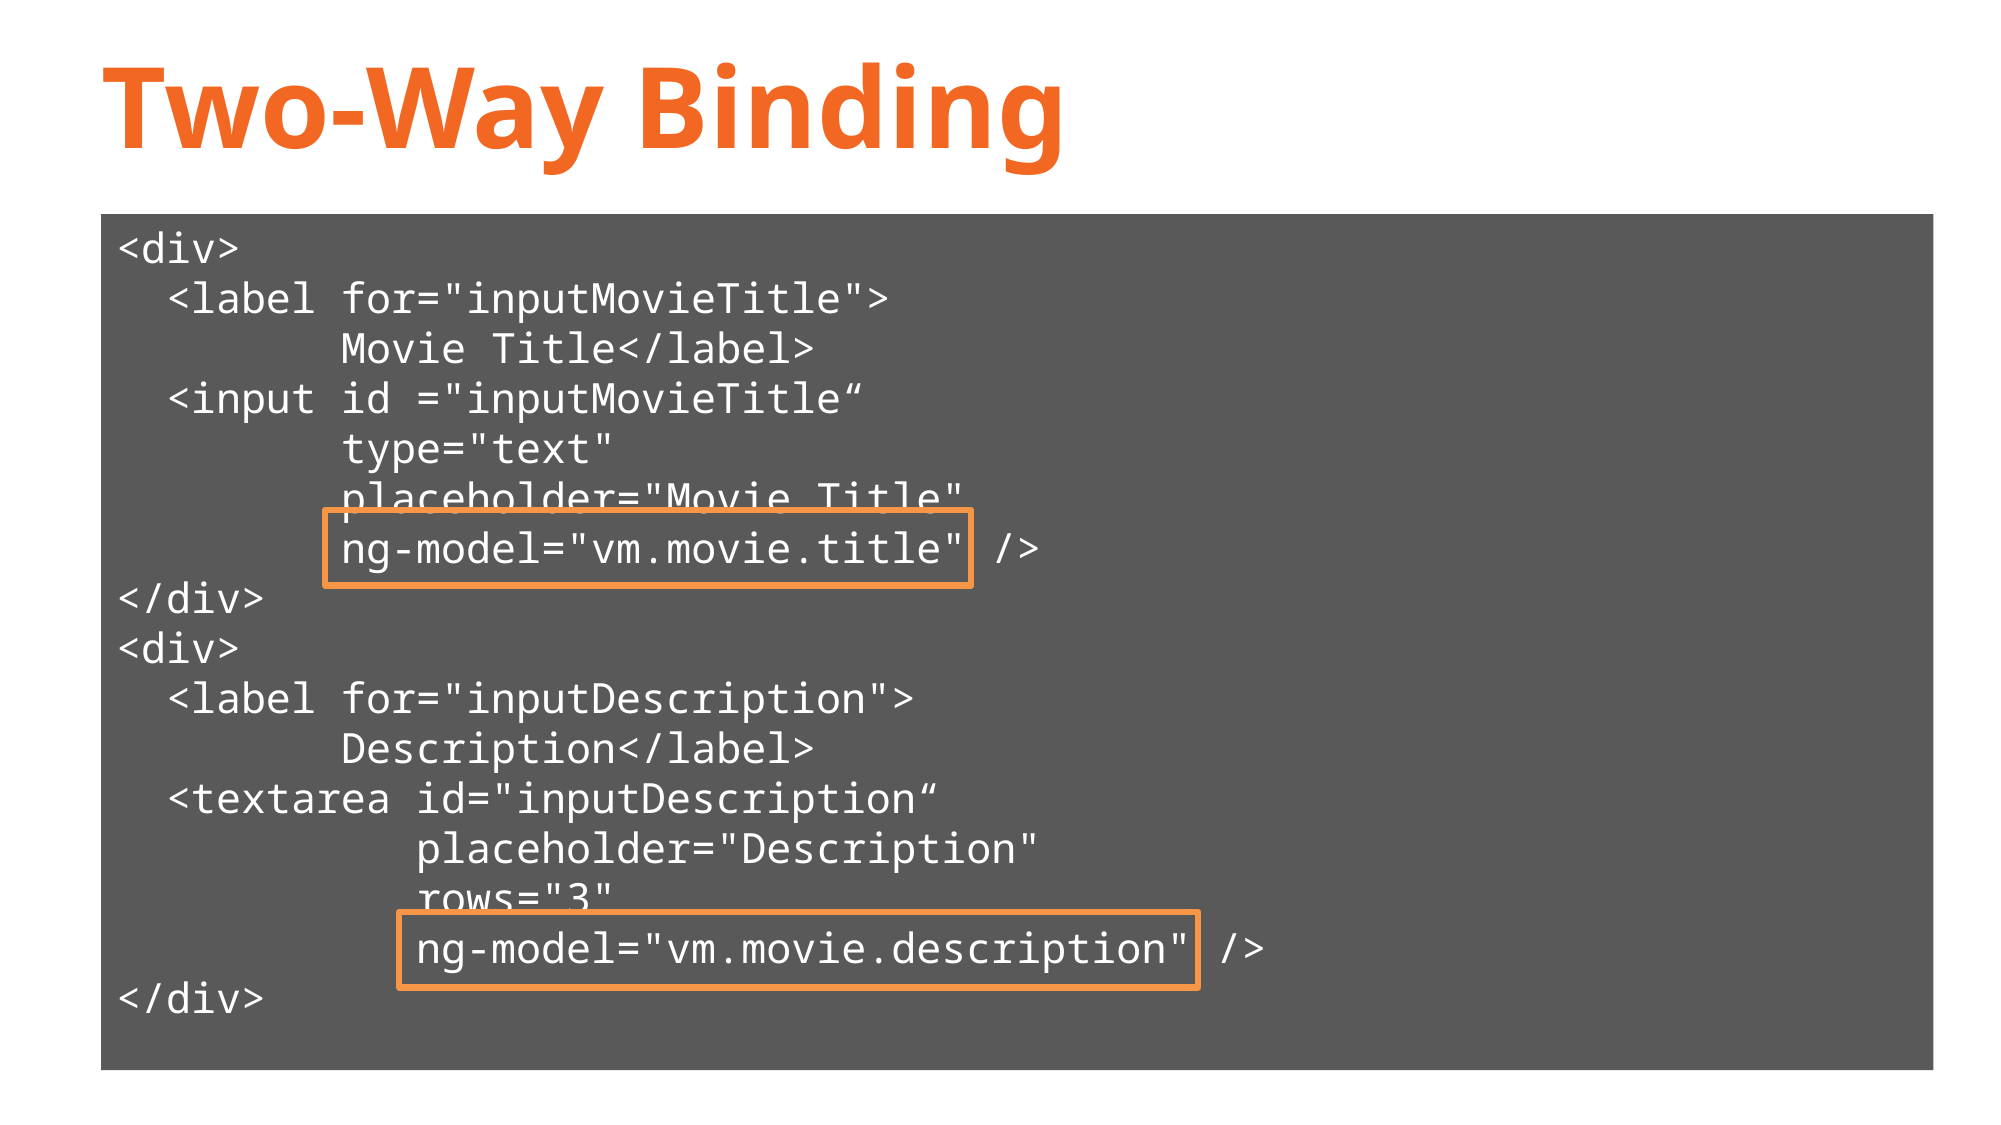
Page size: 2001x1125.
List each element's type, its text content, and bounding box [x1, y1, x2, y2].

text_box [323, 508, 973, 588]
title Two-Way Binding [101, 30, 1903, 199]
text_box [397, 910, 1200, 990]
text_box <div> <label for="inputMovieTitle"> Movie Title</label> <input id ="inputMovieTitle“ type="text" placeholder="Movie Title" ng-model="vm.movie.title" /> </div> <div> <label for="inputDescription"> Description</label> <textarea id="inputDescription“ placeholder="Description" rows="3" ng-model="vm.movie.description" /> </div> [101, 214, 1934, 1071]
